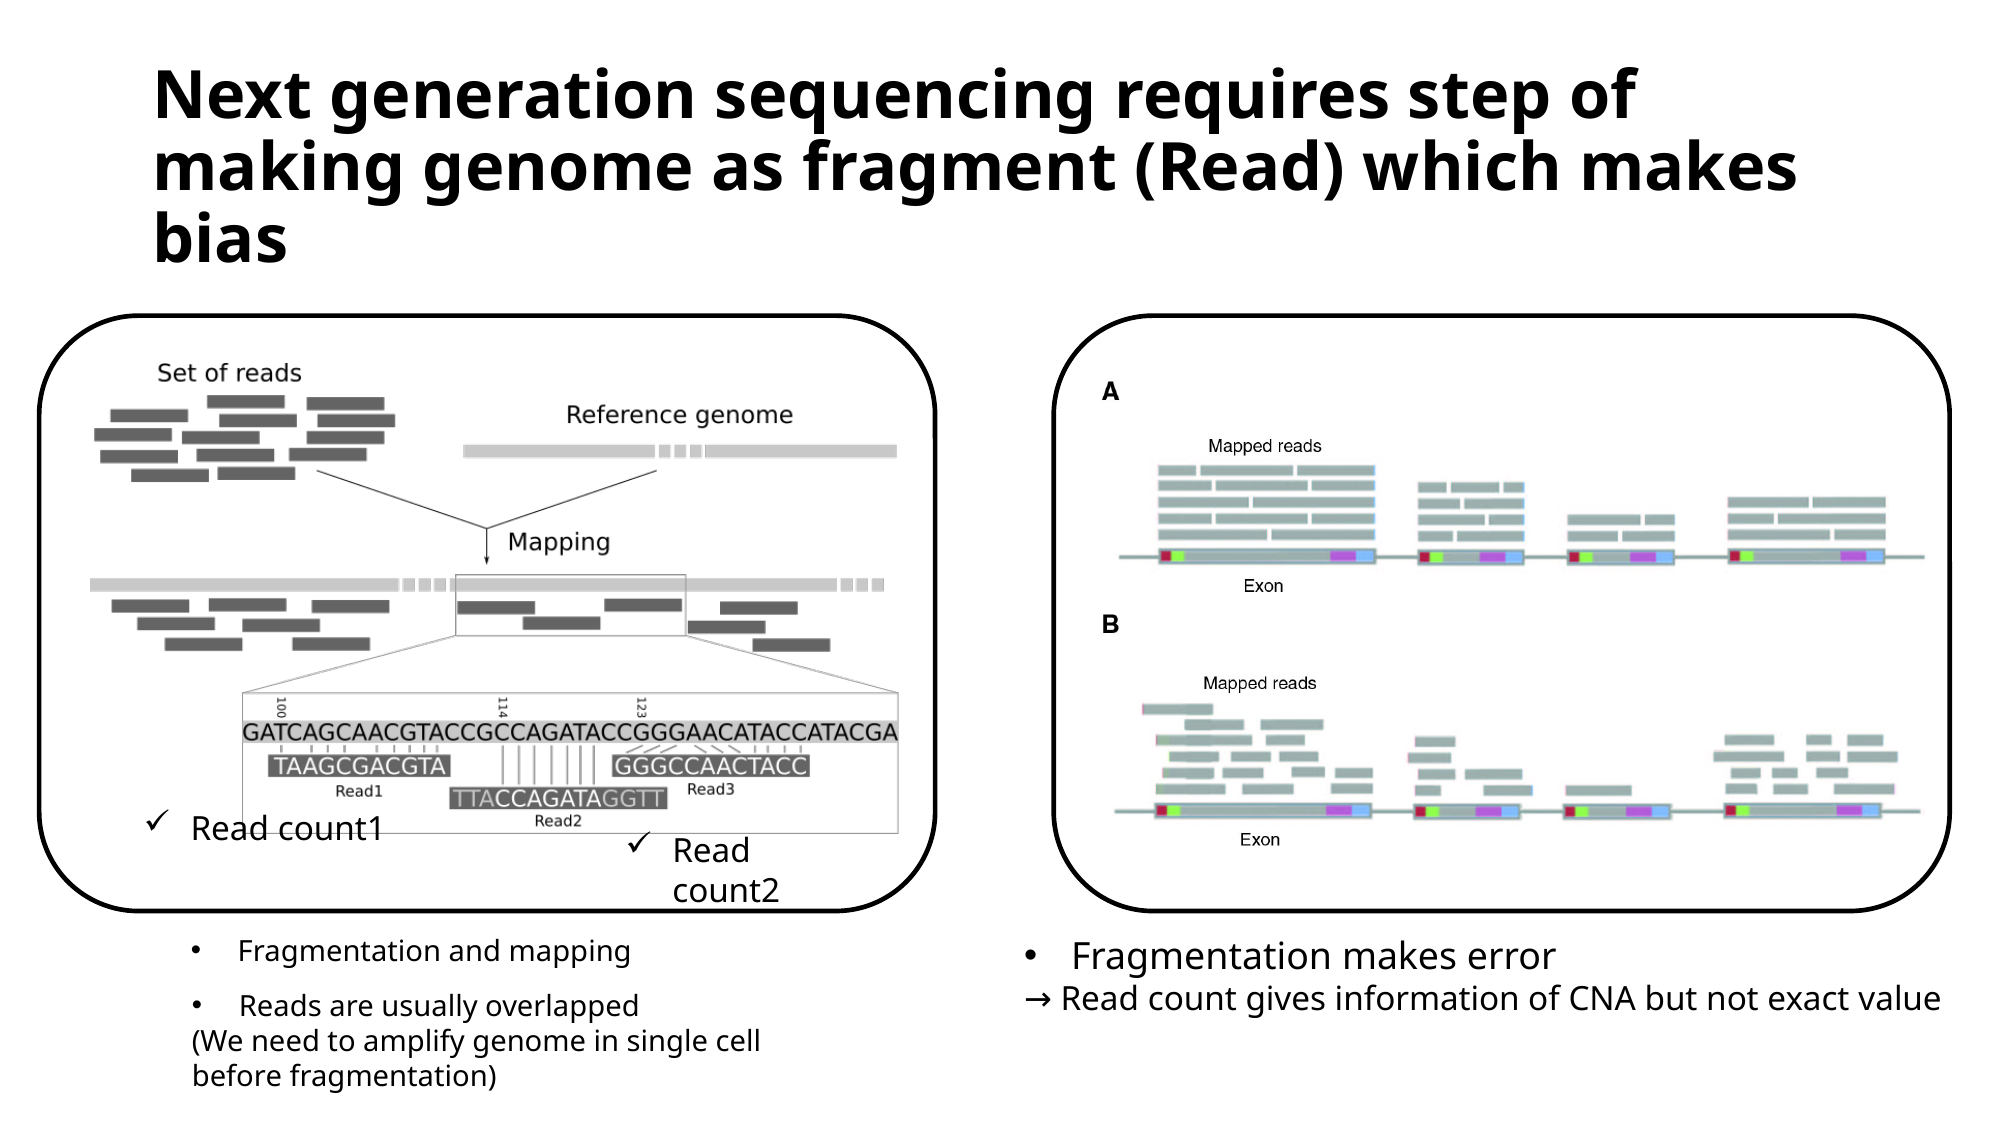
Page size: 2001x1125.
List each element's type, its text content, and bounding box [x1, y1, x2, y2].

text_box Read count2 [610, 834, 882, 917]
text_box Read count1 [128, 834, 414, 855]
picture [89, 363, 899, 834]
text_box [38, 314, 937, 913]
title Next generation sequencing requires step of making genome as fragment (Read) which makes bias [137, 59, 1863, 278]
picture [1101, 378, 1926, 849]
text_box Fragmentation and mapping [175, 924, 779, 975]
text_box Fragmentation makes error → Read count gives information of CNA but not exact value [1009, 924, 1995, 1025]
text_box Reads are usually overlapped (We need to amplify genome in single cell before fragmentation) [177, 979, 798, 1100]
text_box [1052, 314, 1951, 913]
